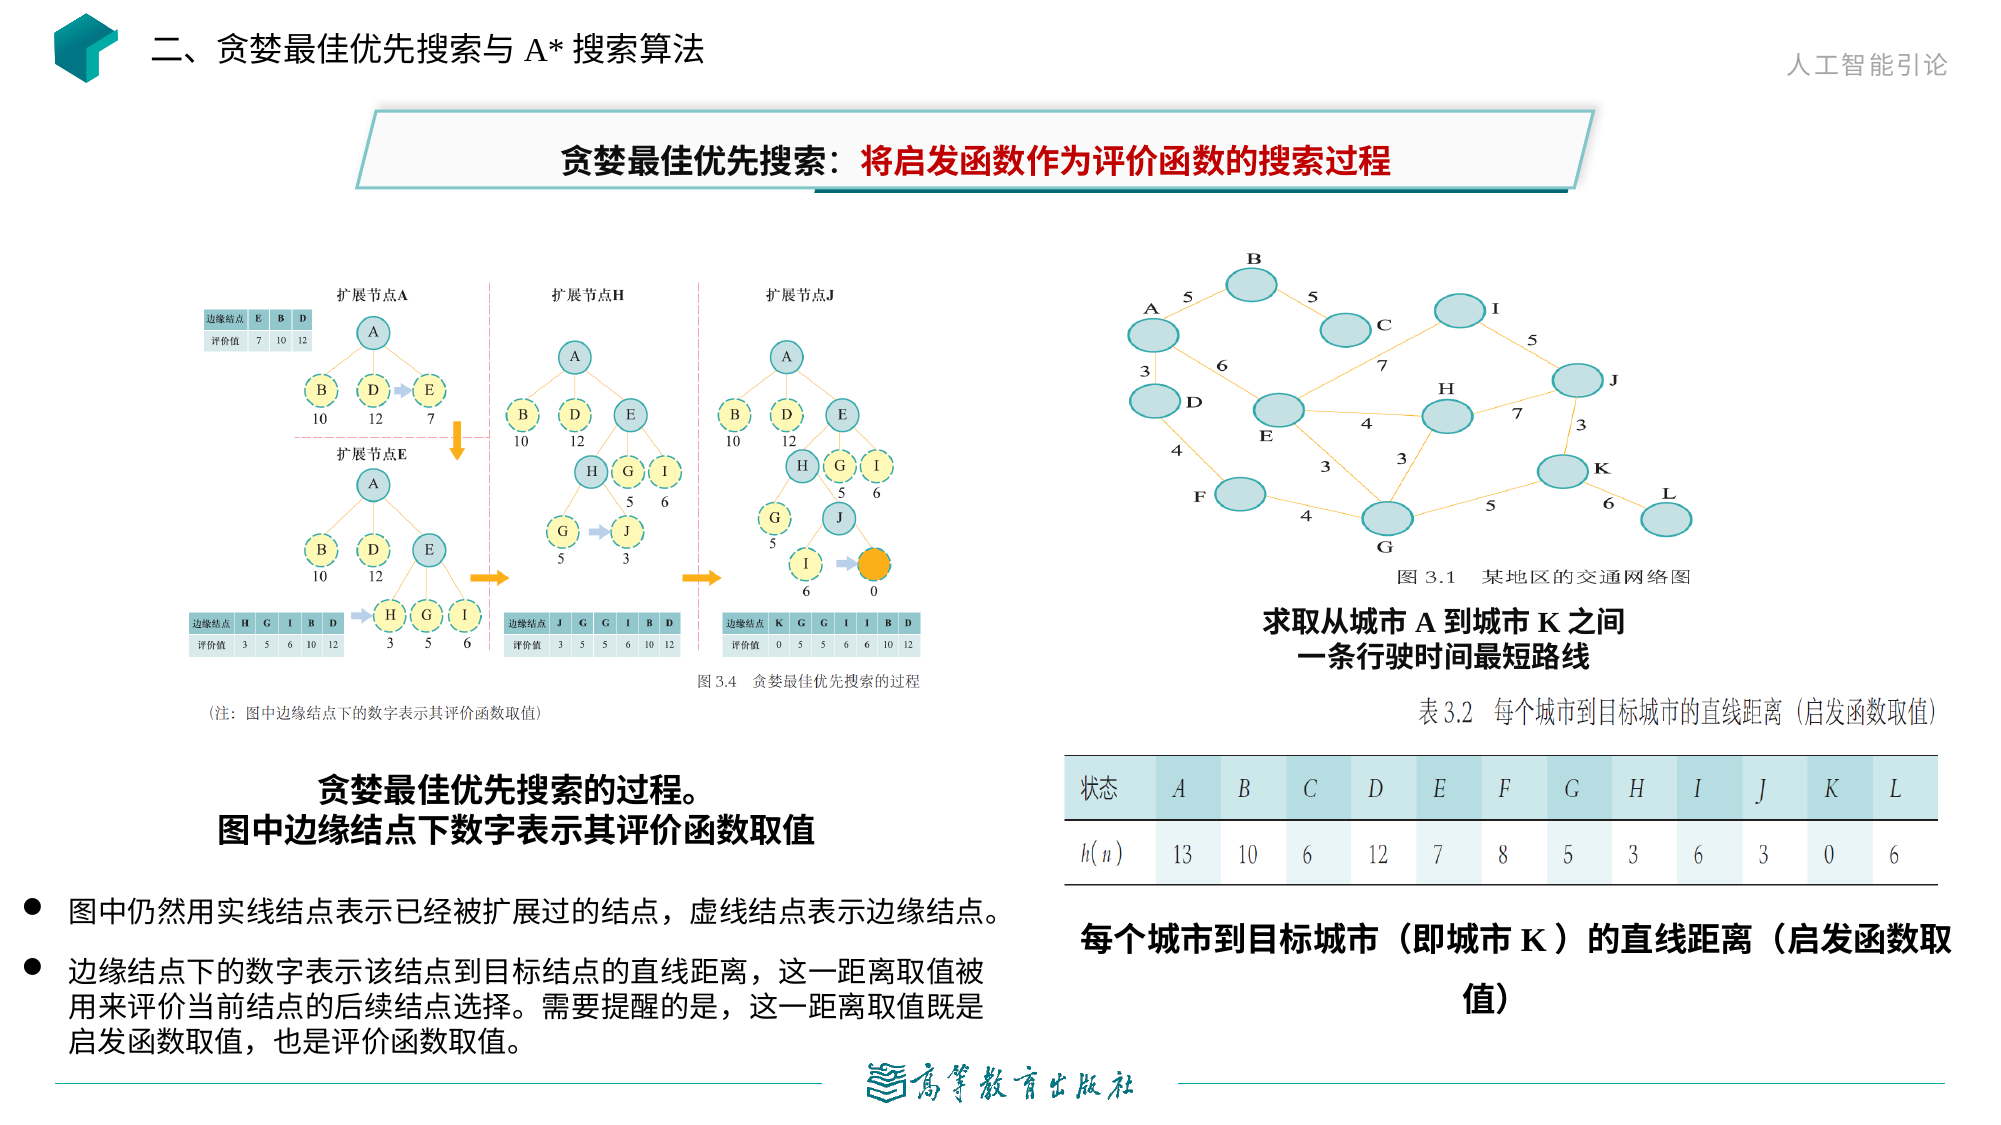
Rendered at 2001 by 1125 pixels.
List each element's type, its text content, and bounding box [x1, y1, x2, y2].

text_box 每个城市到目标城市（即城市K）的直线距离（启发函数取值） [1010, 891, 1980, 966]
text_box 二、贪婪最佳优先搜索与A*搜索算法 [135, 21, 721, 76]
text_box 求取从城市A到城市K之间 一条行驶时间最短路线 [1090, 596, 1799, 681]
picture [867, 1063, 1133, 1103]
picture [1107, 235, 1713, 596]
picture [172, 247, 940, 731]
text_box 贪婪最佳优先搜索的过程。 图中边缘结点下数字表示其评价函数取值 [0, 762, 1035, 857]
picture [1049, 686, 1966, 905]
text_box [356, 111, 1594, 193]
text_box 图中仍然用实线结点表示已经被扩展过的结点，虚线结点表示边缘结点。 边缘结点下的数字表示该结点到目标结点的直线距离，这一距离取值被用来评价当前结点的后续结点选择。需要提醒的是，这一距离取值既是启发函数取值，也是评价函数取值。 [6, 886, 1000, 1066]
